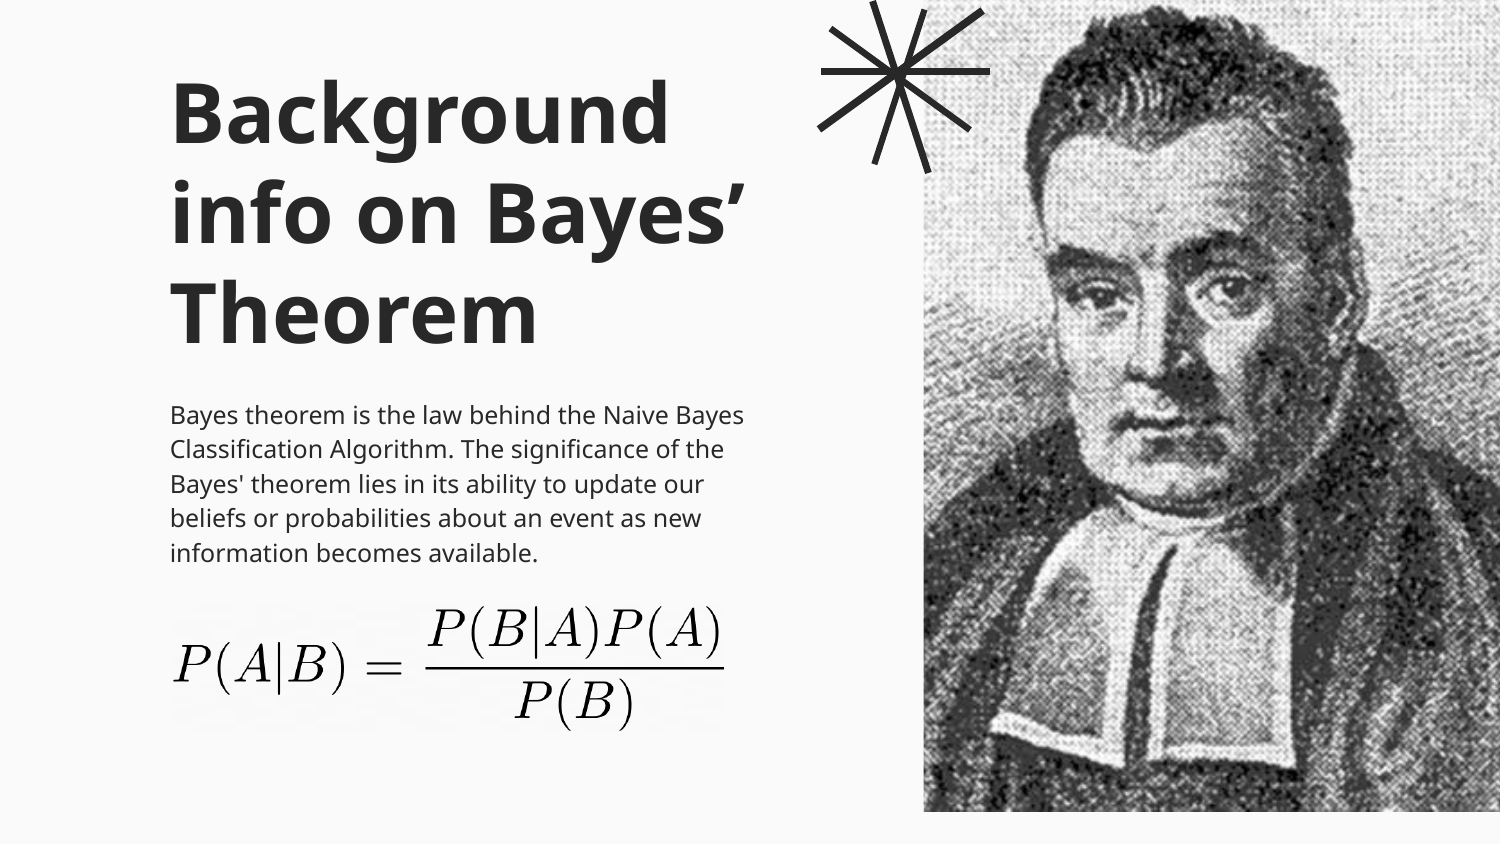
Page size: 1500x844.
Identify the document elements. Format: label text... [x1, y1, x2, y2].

picture [923, 0, 1500, 813]
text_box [816, 0, 991, 175]
list Bayes theorem is the law behind the Naive Bayes Classification Algorithm. The significance of the Bayes' theorem lies in its ability to update our beliefs or probabilities about an event as new information becomes available. [154, 379, 800, 588]
picture [173, 606, 725, 731]
title Background info on Bayes’ Theorem [154, 151, 817, 376]
